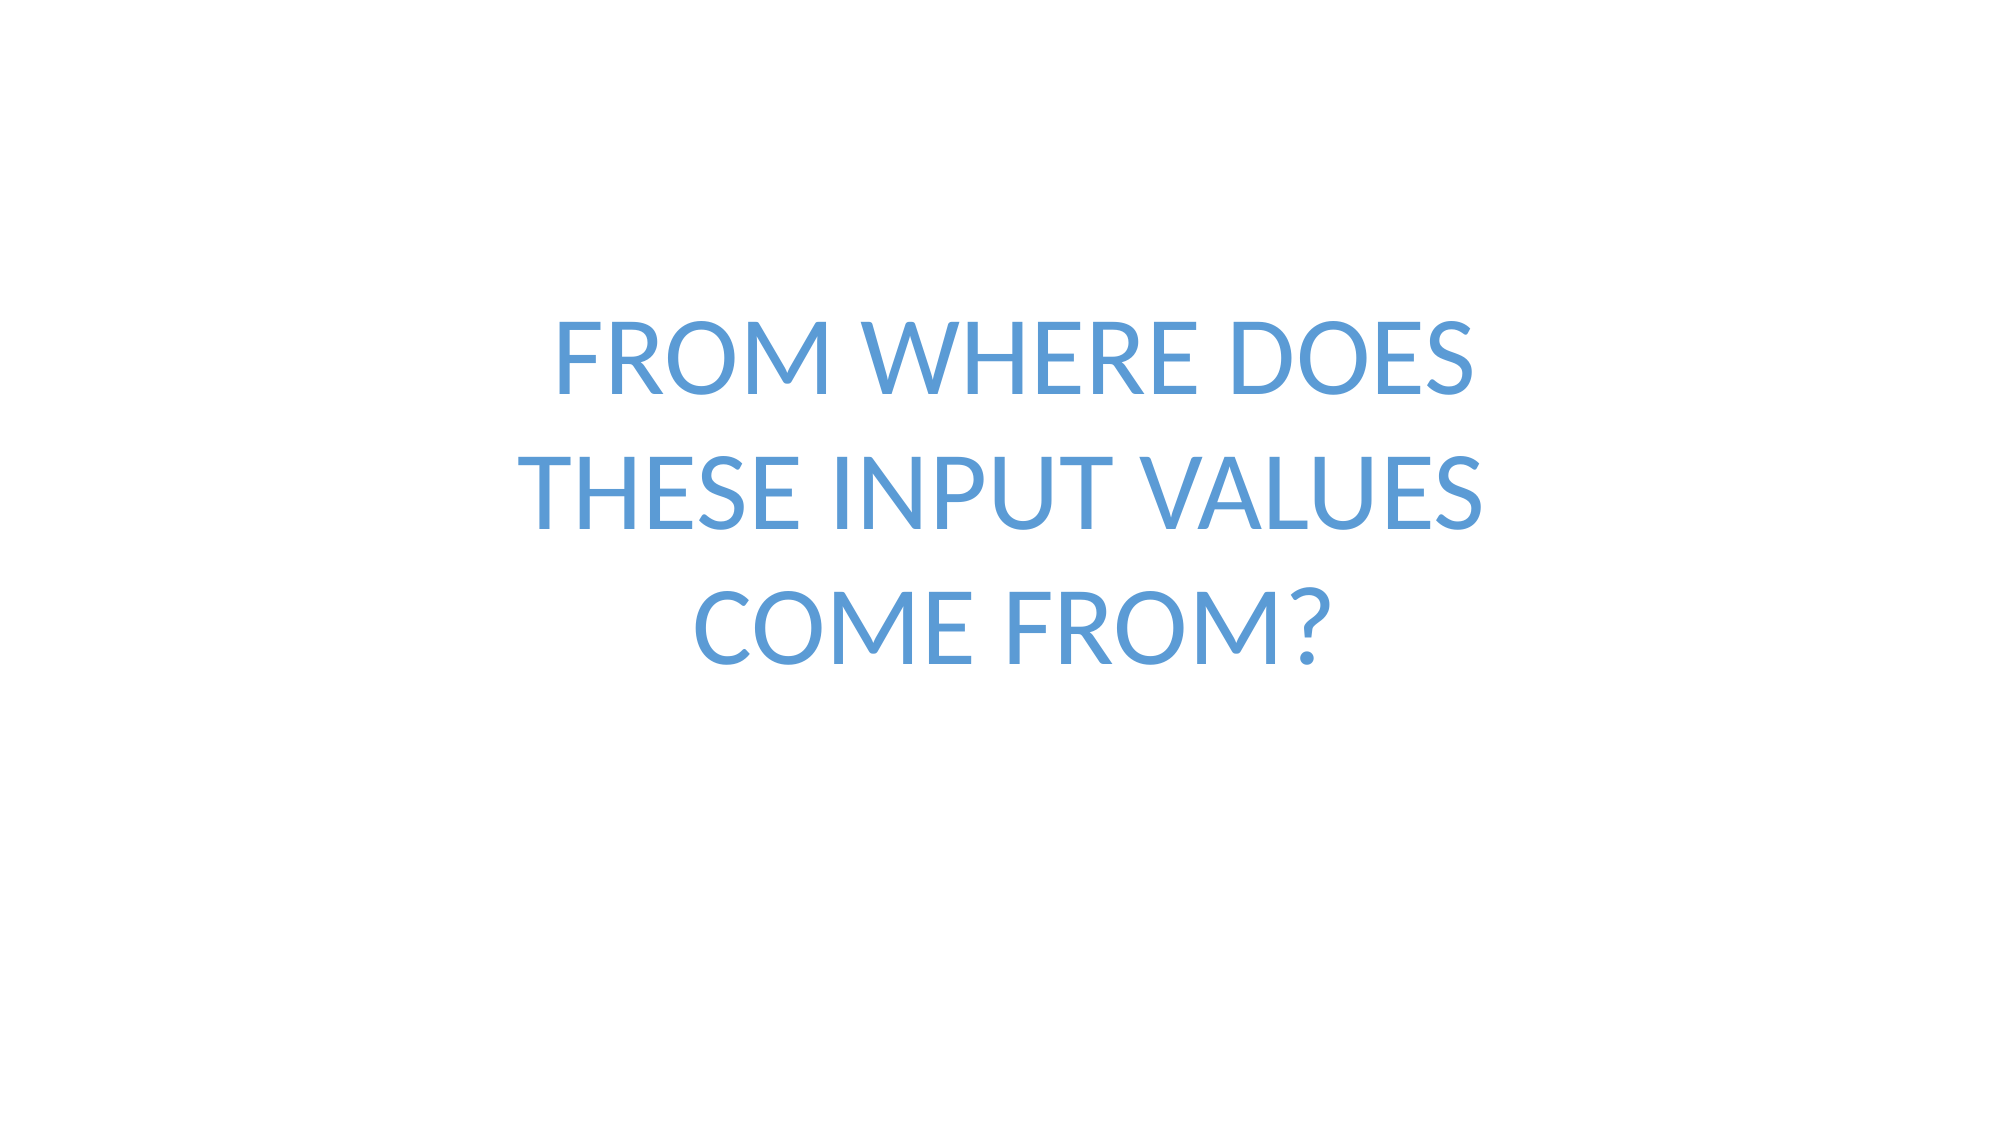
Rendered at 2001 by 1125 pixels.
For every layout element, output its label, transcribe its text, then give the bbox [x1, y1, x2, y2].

text_box FROM WHERE DOES THESE INPUT VALUES COME FROM? [502, 274, 1527, 695]
